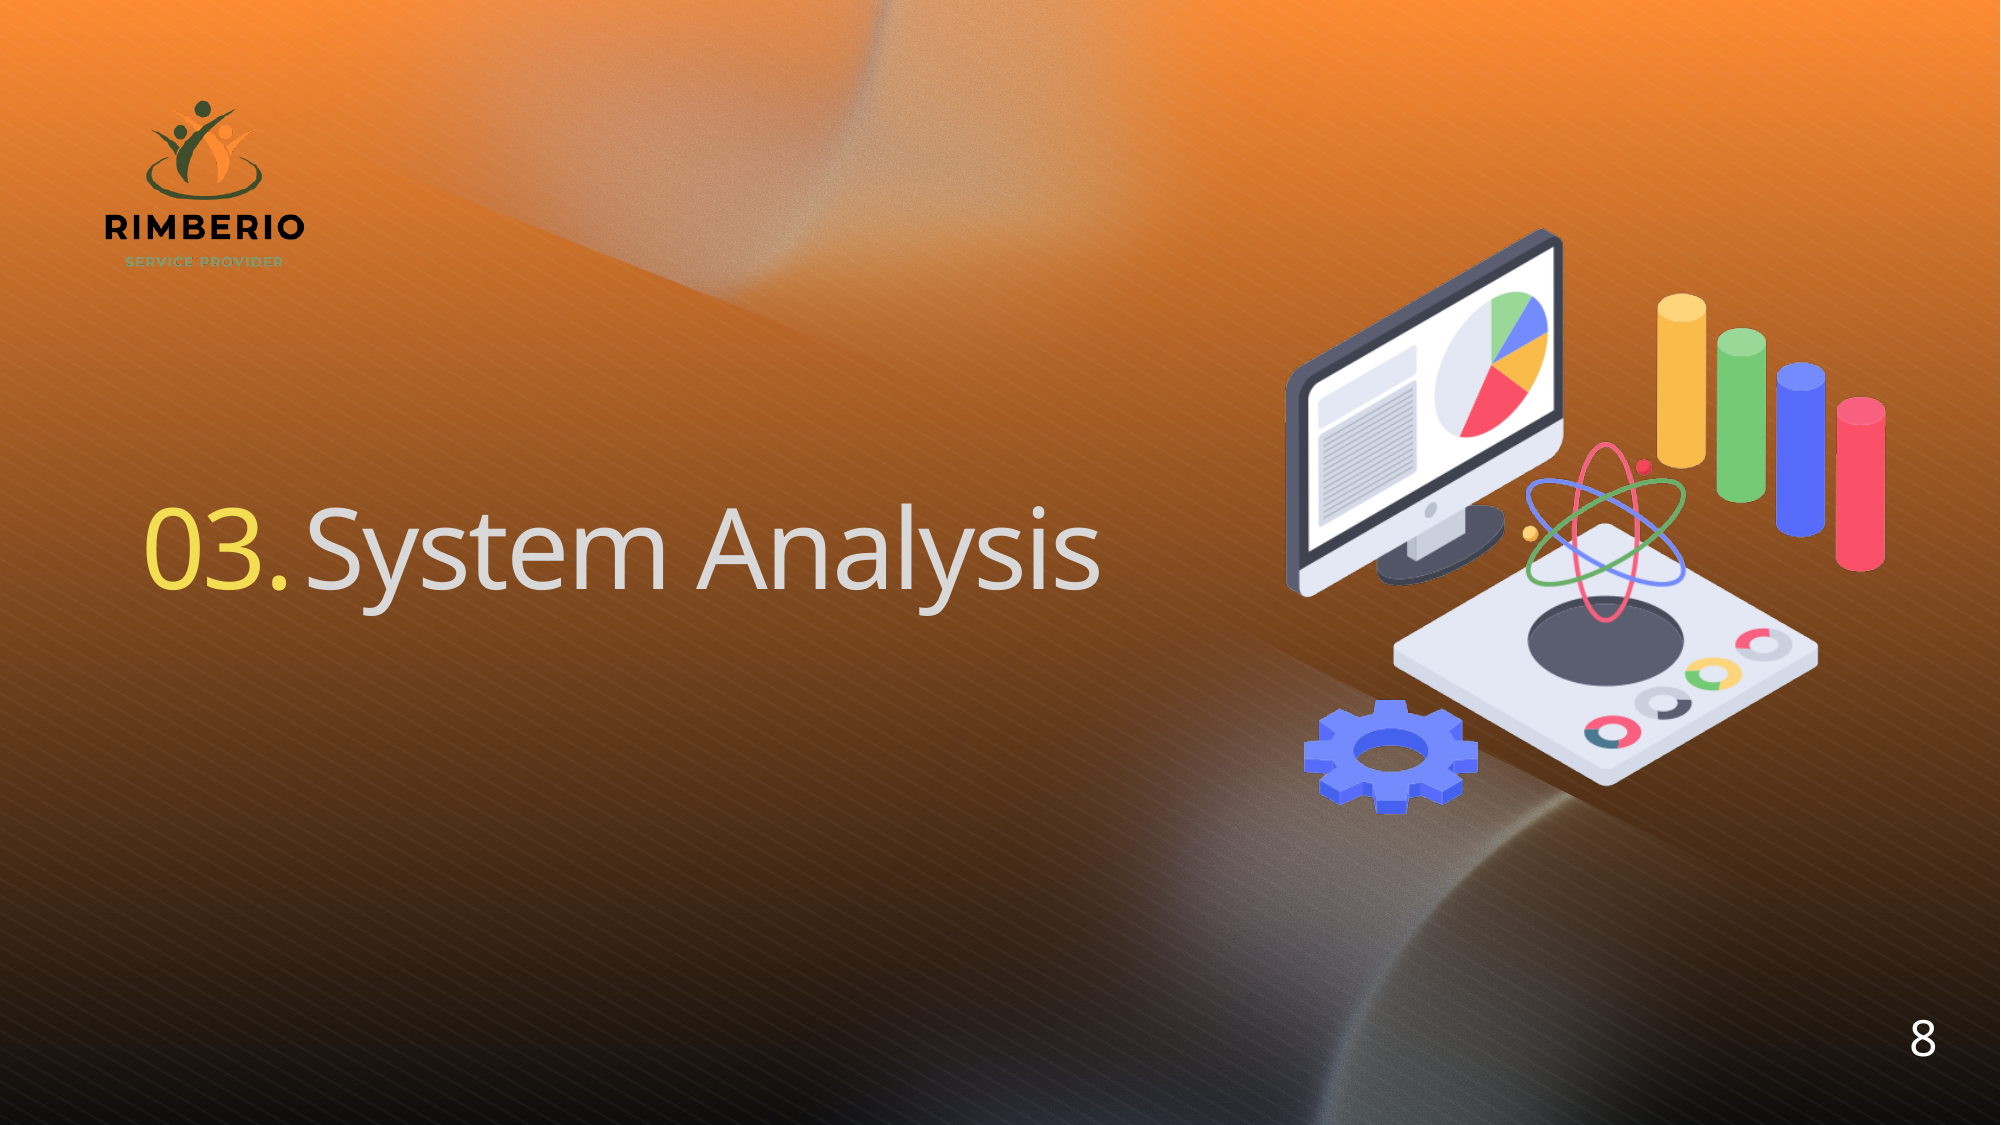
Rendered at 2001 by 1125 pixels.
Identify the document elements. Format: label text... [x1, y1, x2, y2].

text_box 03. [141, 440, 295, 612]
text_box [719, 521, 1888, 1125]
text_box 8 [1894, 999, 1970, 1074]
text_box System Analysis [303, 440, 1281, 612]
picture [1281, 216, 1891, 827]
text_box [283, 0, 1370, 481]
picture [81, 74, 322, 289]
